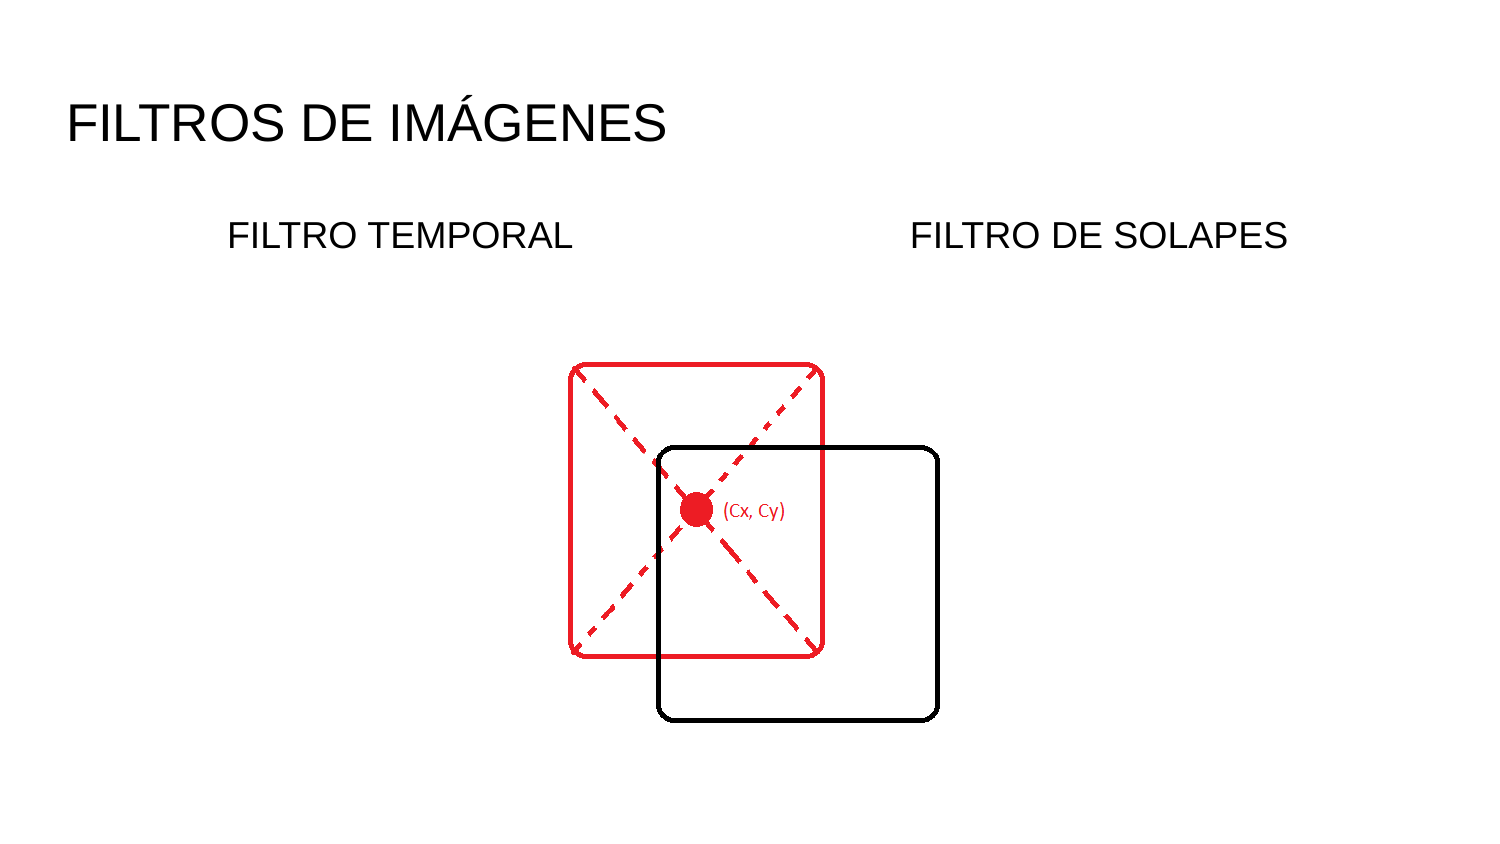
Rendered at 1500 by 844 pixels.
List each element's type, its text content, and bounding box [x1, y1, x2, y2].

list FILTRO DE SOLAPES [750, 189, 1449, 283]
title FILTROS DE IMÁGENES [51, 72, 1449, 167]
list FILTRO TEMPORAL [51, 189, 750, 274]
picture [483, 295, 1017, 772]
